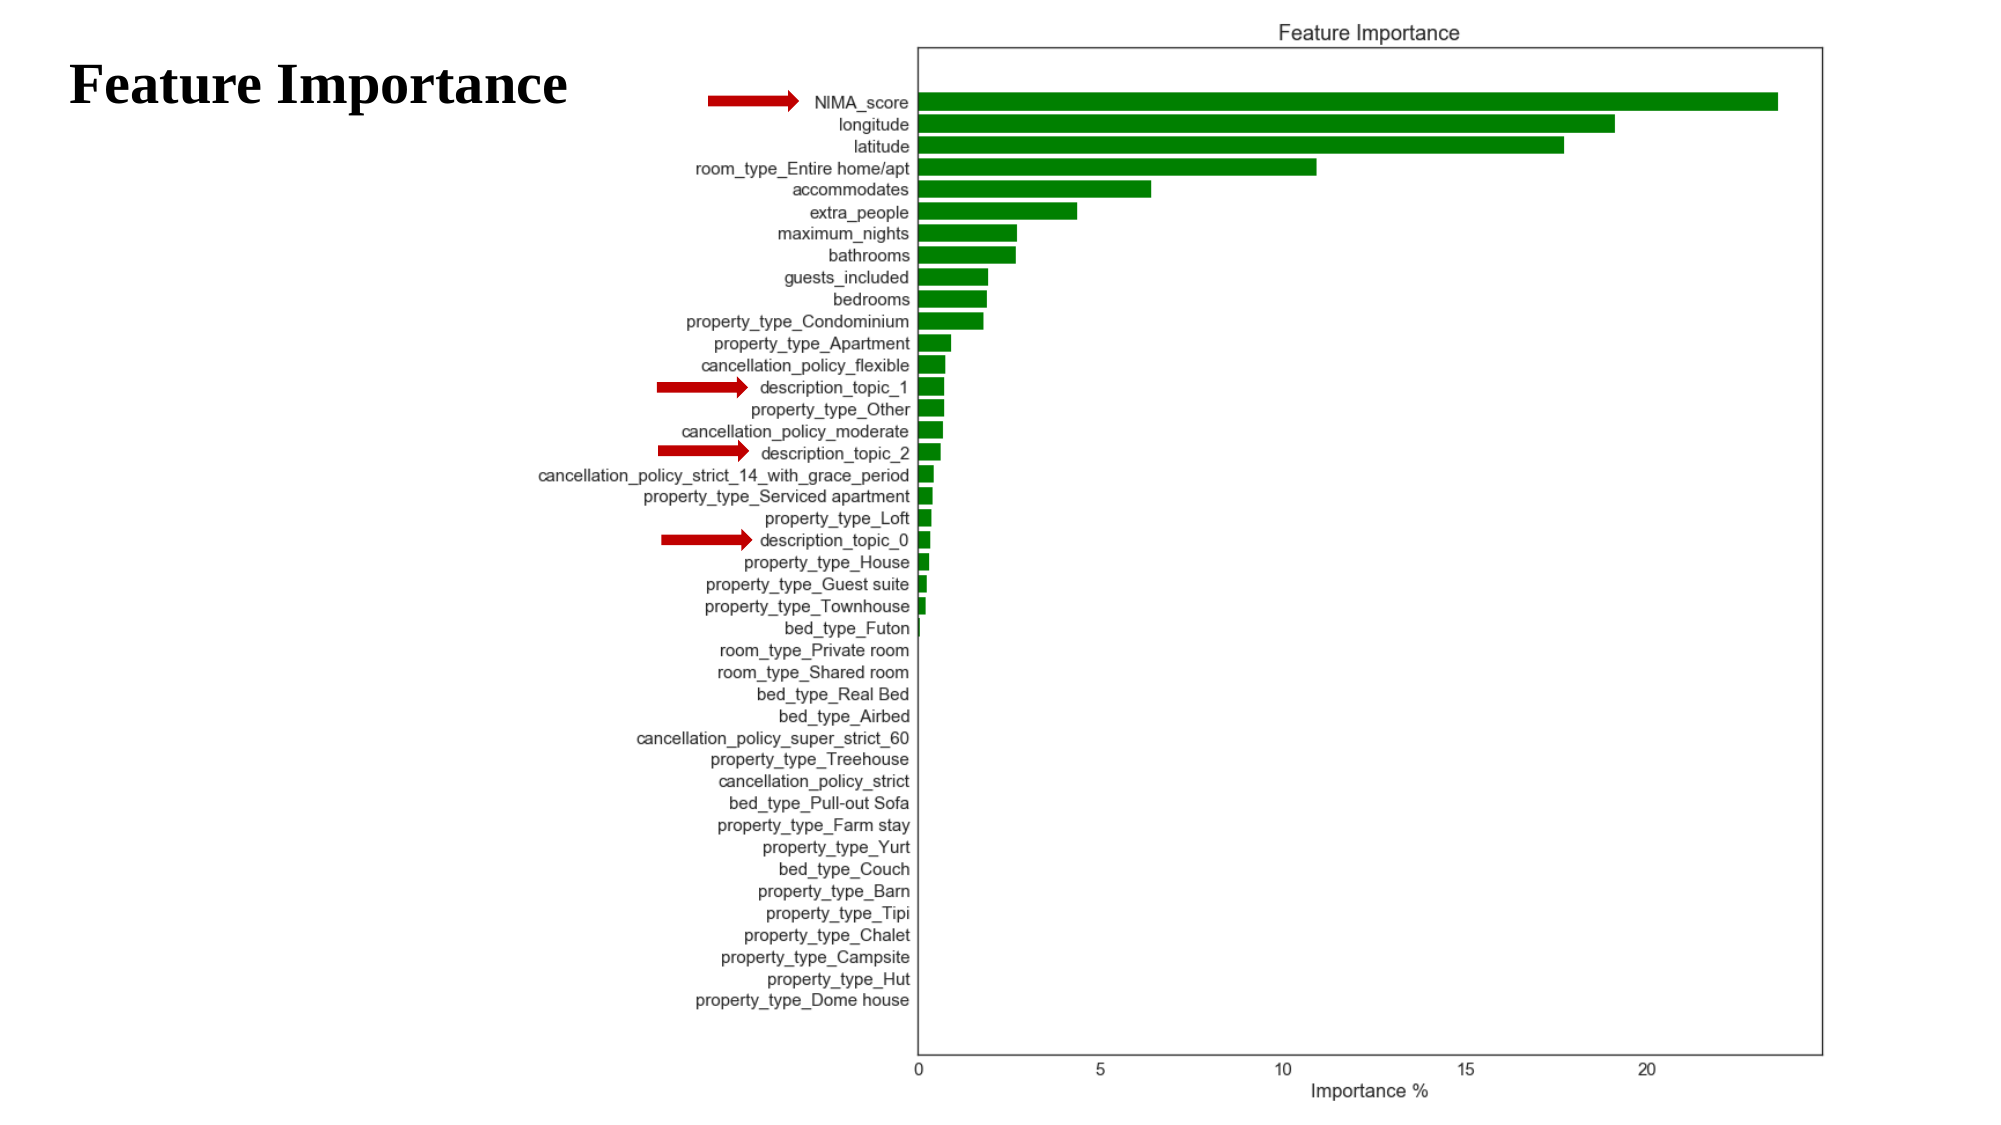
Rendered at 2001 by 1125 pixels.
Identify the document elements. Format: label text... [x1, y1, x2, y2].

text_box Feature Importance [54, 37, 528, 123]
picture [528, 16, 1829, 1109]
